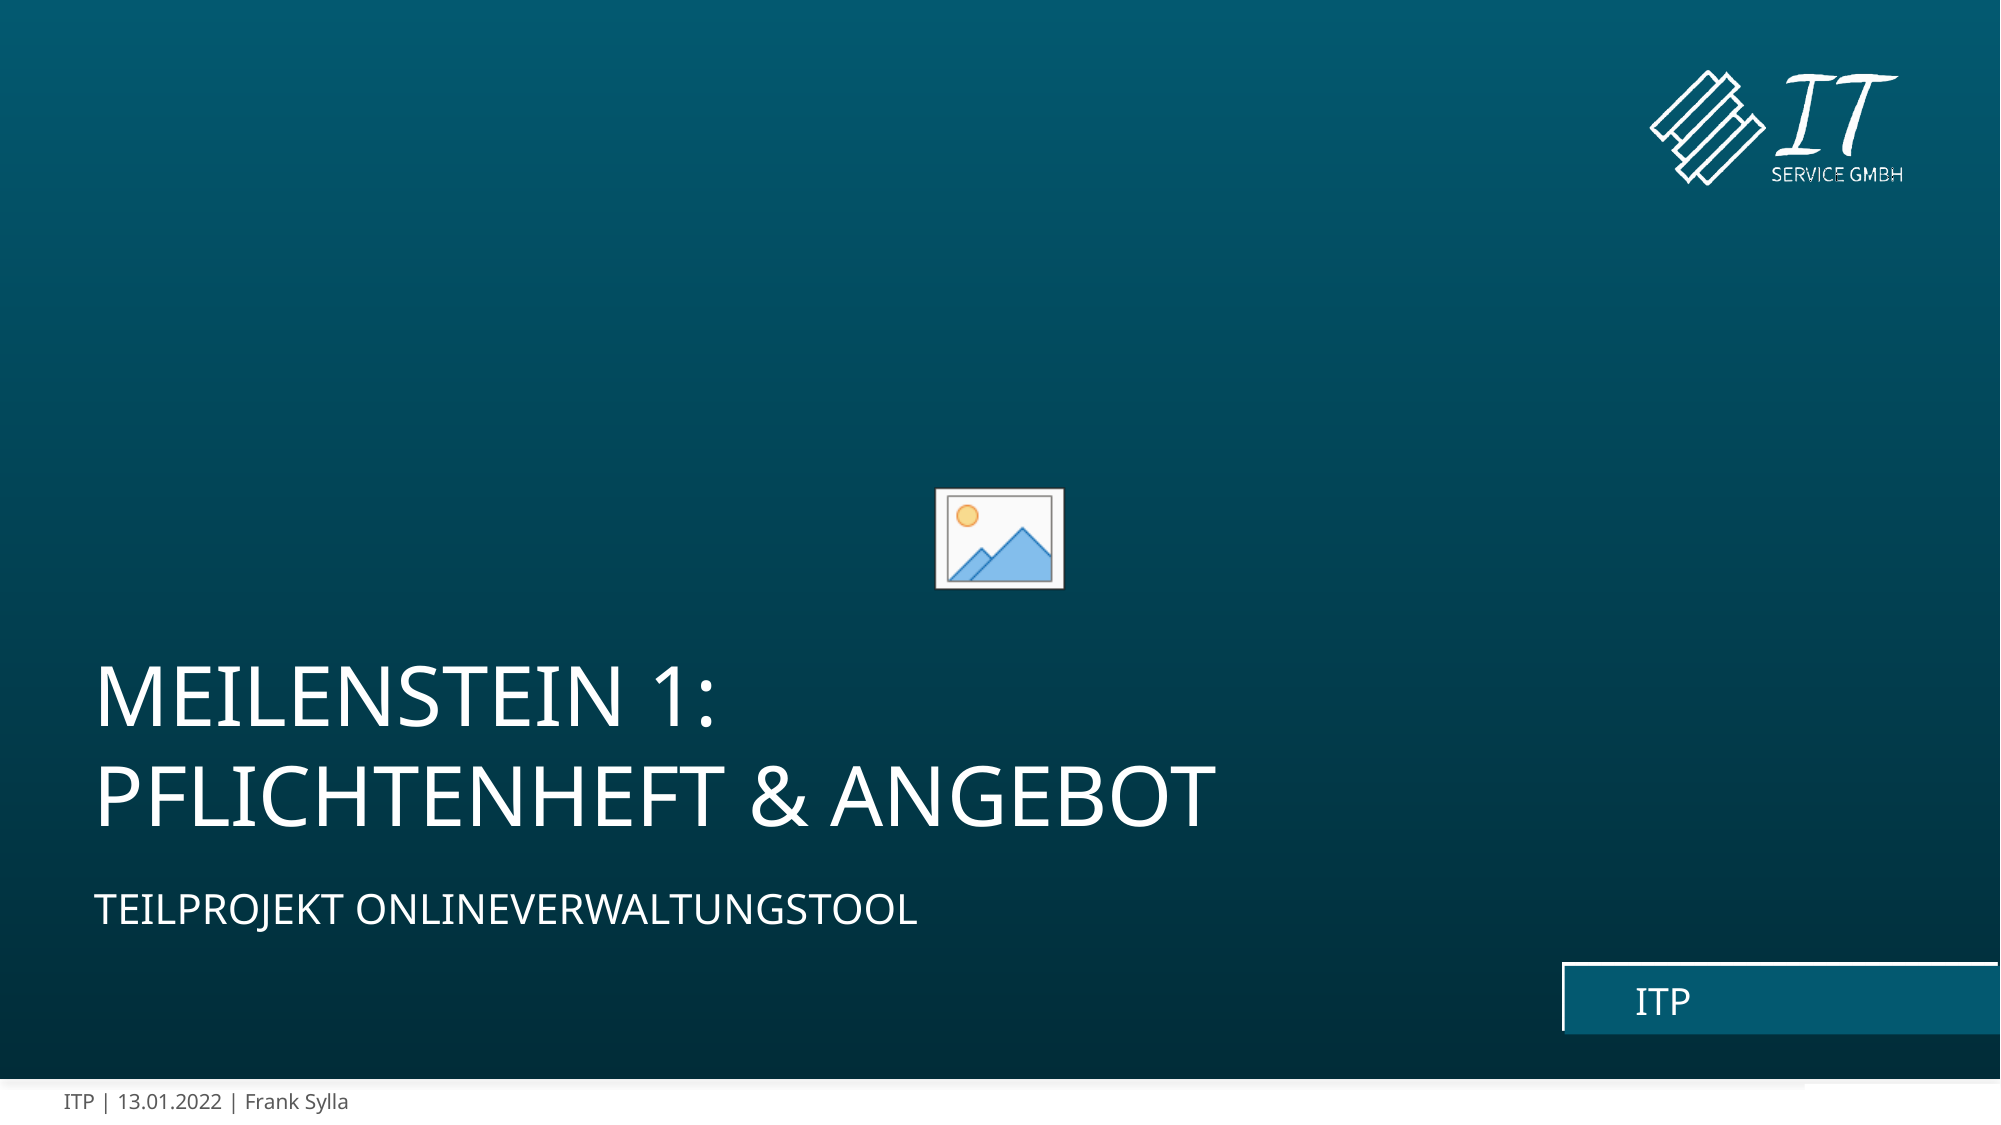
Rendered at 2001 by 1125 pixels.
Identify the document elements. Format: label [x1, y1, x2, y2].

picture [809, 895, 831, 923]
picture [586, 895, 622, 923]
picture [953, 766, 1001, 826]
picture [428, 767, 460, 825]
picture [753, 766, 806, 826]
picture [645, 767, 677, 825]
picture [1062, 767, 1102, 825]
picture [901, 895, 916, 923]
picture [322, 895, 343, 923]
picture [392, 895, 414, 923]
picture [834, 894, 860, 924]
picture [159, 895, 175, 923]
picture [178, 667, 210, 725]
picture [867, 894, 893, 924]
picture [623, 895, 647, 923]
picture [657, 667, 677, 725]
picture [935, 488, 1064, 589]
picture [702, 681, 711, 691]
picture [320, 767, 364, 825]
picture [702, 717, 711, 726]
picture [153, 767, 185, 825]
picture [697, 895, 719, 924]
picture [1649, 989, 1668, 1014]
picture [102, 767, 139, 825]
picture [788, 894, 806, 924]
picture [1650, 71, 1765, 185]
picture [1171, 767, 1215, 825]
picture [512, 895, 534, 923]
picture [728, 895, 750, 923]
picture [252, 667, 284, 725]
picture [1113, 766, 1166, 826]
picture [231, 894, 257, 924]
picture [443, 895, 453, 923]
picture [276, 895, 292, 923]
picture [258, 895, 267, 931]
picture [206, 895, 225, 923]
picture [831, 767, 882, 825]
picture [234, 767, 254, 825]
picture [538, 667, 558, 725]
picture [122, 895, 137, 923]
picture [670, 895, 691, 923]
picture [196, 767, 228, 825]
picture [572, 667, 618, 725]
picture [1837, 74, 1897, 156]
picture [142, 895, 152, 923]
picture [497, 667, 529, 725]
picture [599, 767, 631, 825]
picture [95, 895, 116, 923]
picture [296, 667, 328, 725]
picture [1563, 963, 1997, 1030]
picture [680, 767, 724, 825]
picture [219, 667, 239, 725]
picture [1776, 74, 1836, 156]
picture [102, 667, 160, 725]
picture [1673, 989, 1689, 1014]
picture [300, 895, 319, 923]
picture [540, 895, 555, 923]
picture [424, 895, 439, 923]
picture [758, 894, 782, 924]
picture [492, 895, 507, 923]
picture [264, 766, 307, 826]
picture [342, 667, 388, 725]
picture [443, 667, 487, 725]
picture [401, 666, 437, 726]
picture [358, 894, 384, 924]
picture [1016, 767, 1048, 825]
picture [892, 767, 938, 825]
picture [537, 767, 581, 825]
picture [181, 895, 199, 923]
picture [563, 895, 582, 923]
picture [374, 767, 418, 825]
picture [653, 895, 669, 923]
picture [1637, 989, 1646, 1014]
picture [474, 767, 520, 825]
picture [460, 895, 482, 923]
